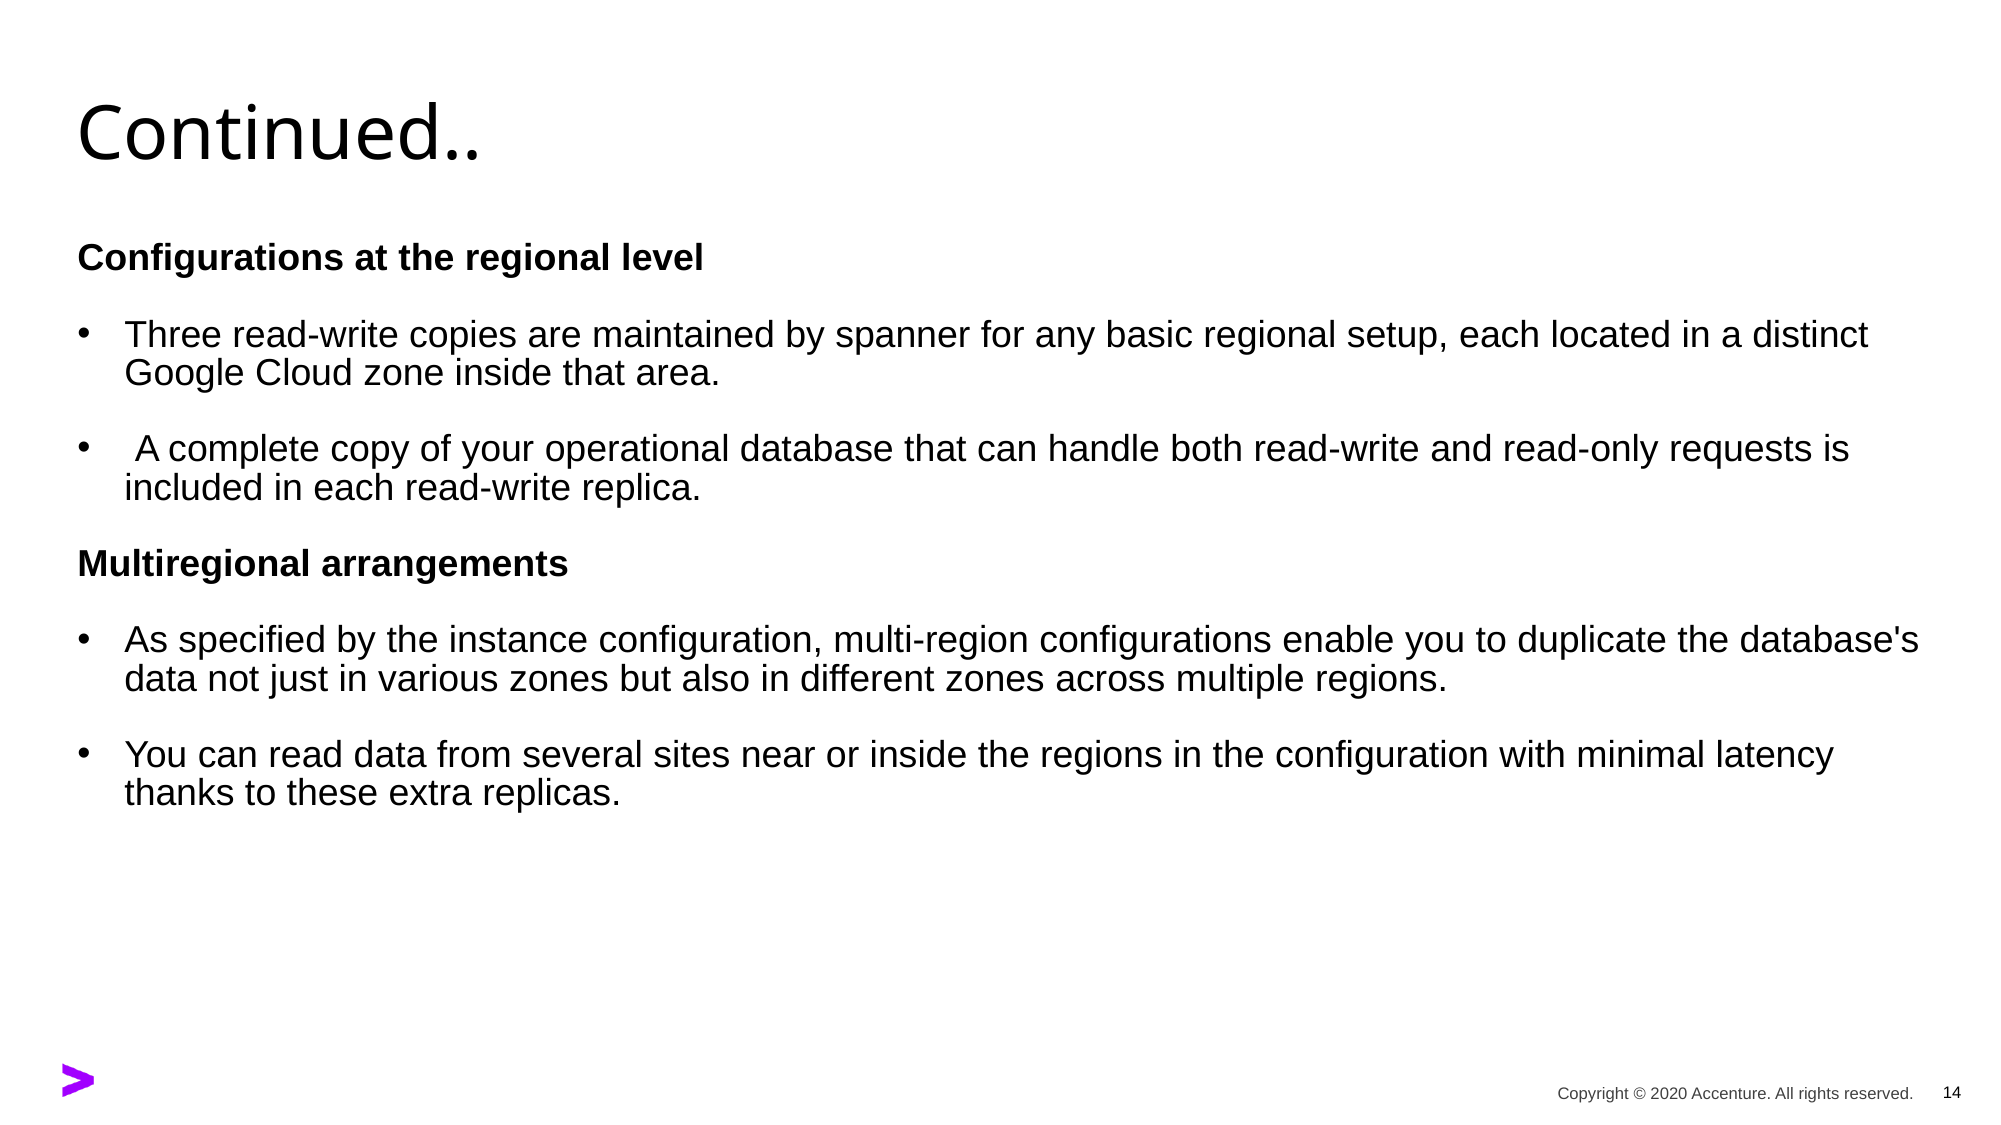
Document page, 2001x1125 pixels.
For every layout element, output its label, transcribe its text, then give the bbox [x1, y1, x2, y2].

text_box Configurations at the regional level Three read-write copies are maintained by spanner for any basic regional setup, each located in a distinct Google Cloud zone inside that area. A complete copy of your operational database that can handle both read-write and read-only requests is included in each read-write replica. Multiregional arrangements As specified by the instance configuration, multi-region configurations enable you to duplicate the database's data not just in various zones but also in different zones across multiple regions. You can read data from several sites near or inside the regions in the configuration with minimal latency thanks to these extra replicas. [62, 217, 1946, 836]
slide_number 14 [1921, 1075, 1984, 1110]
picture [62, 1063, 94, 1097]
title Continued.. [62, 56, 1938, 217]
